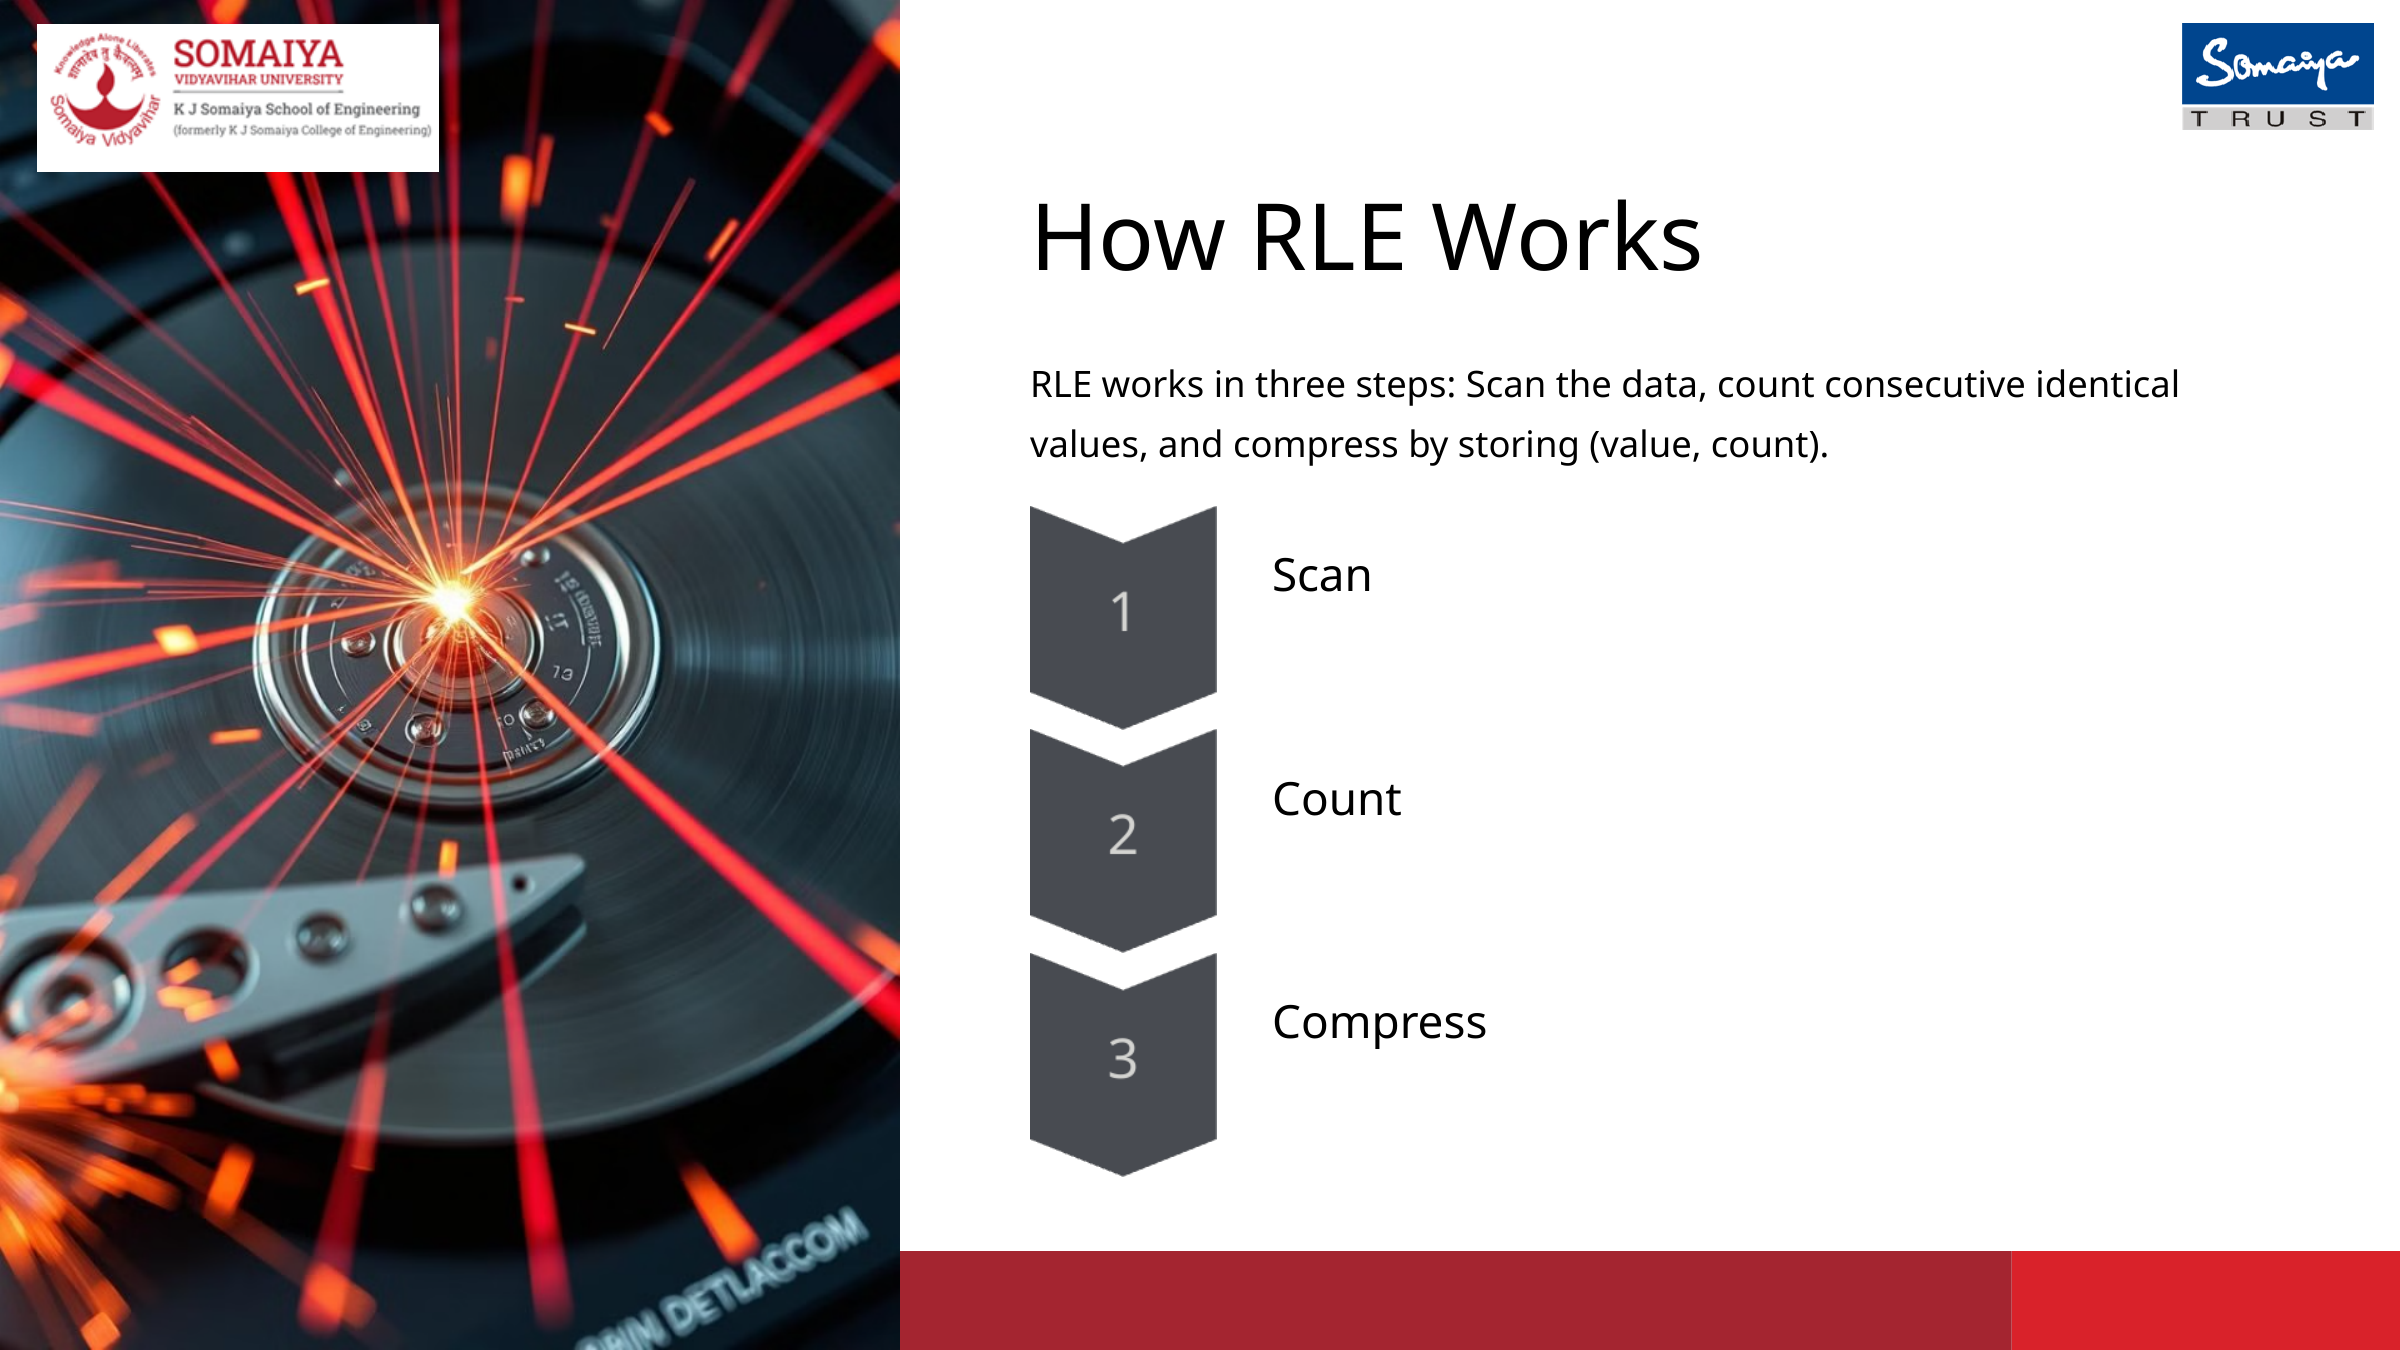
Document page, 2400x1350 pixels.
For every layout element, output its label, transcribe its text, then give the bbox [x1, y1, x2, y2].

picture [2182, 23, 2374, 130]
text_box Compress [1271, 990, 1738, 1049]
text_box Count [1271, 767, 1738, 826]
text_box Scan [1271, 543, 1738, 602]
picture [0, 0, 900, 1350]
text_box RLE works in three steps: Scan the data, count consecutive identical values, and compress by storing (value, count). [1030, 345, 2270, 465]
picture [1030, 506, 1217, 1177]
text_box How RLE Works [1030, 173, 1961, 290]
